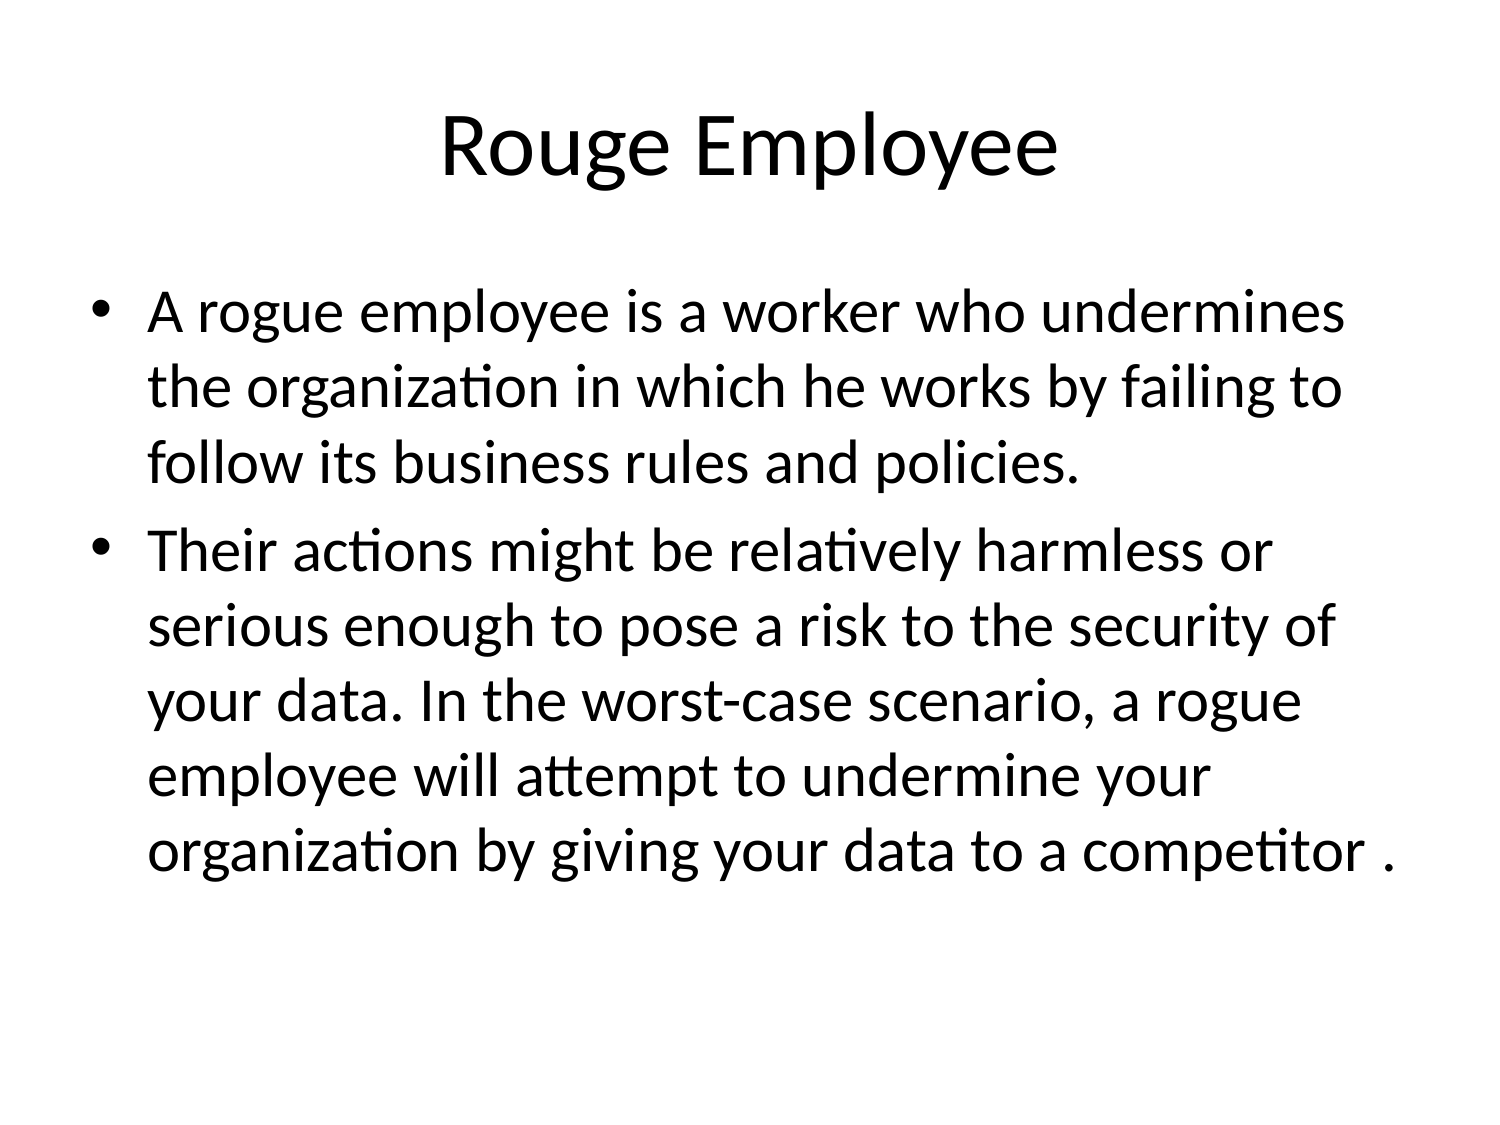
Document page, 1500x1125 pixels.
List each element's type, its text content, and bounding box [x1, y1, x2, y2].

title Rouge Employee [75, 45, 1425, 233]
list A rogue employee is a worker who undermines the organization in which he works by failing to follow its business rules and policies. Their actions might be relatively harmless or serious enough to pose a risk to the security of your data. In the worst-case scenario, a rogue employee will attempt to undermine your organization by giving your data to a competitor . [75, 262, 1425, 1005]
